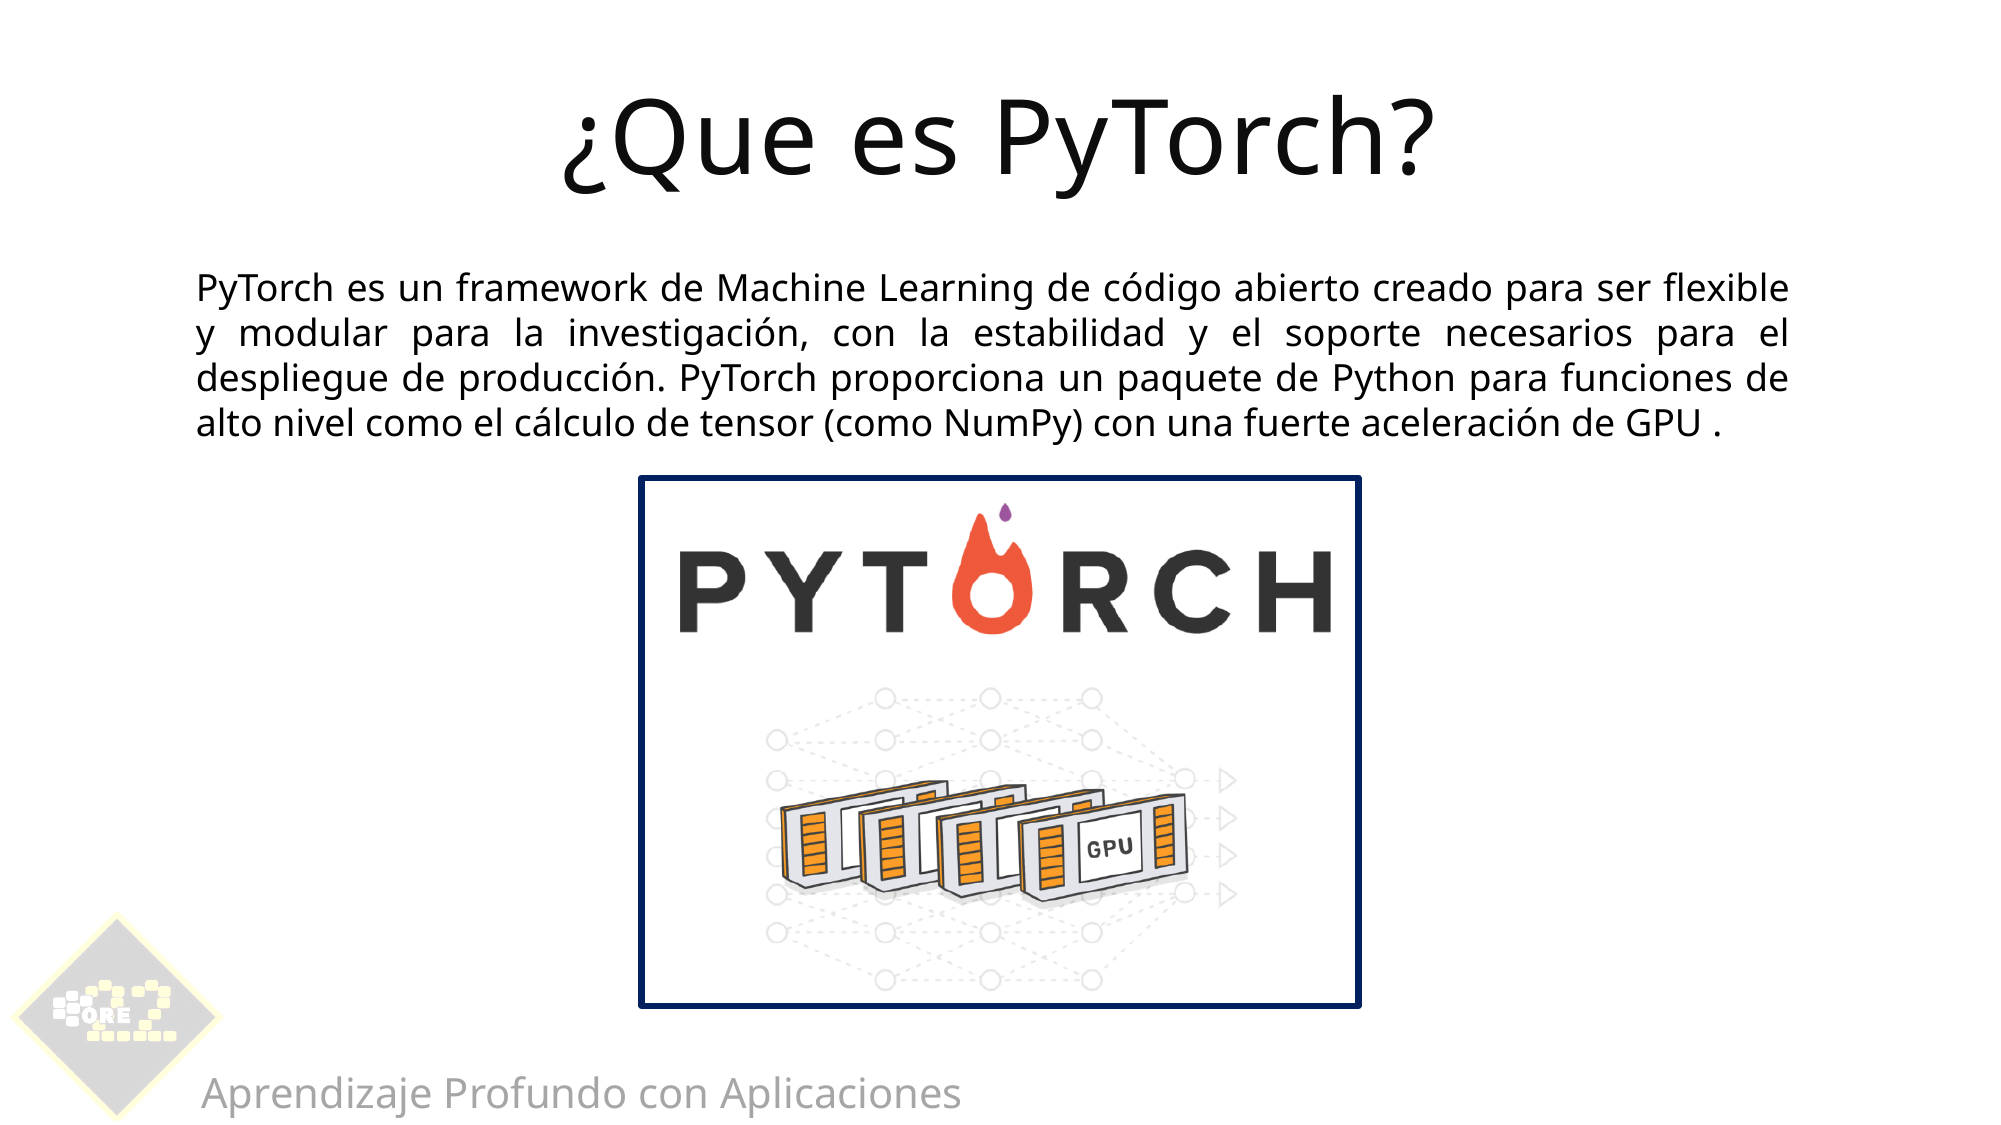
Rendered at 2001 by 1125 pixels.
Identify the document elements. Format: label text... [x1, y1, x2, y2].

picture [644, 480, 1356, 1004]
text_box PyTorch es un framework de Machine Learning de código abierto creado para ser flexible y modular para la investigación, con la estabilidad y el soporte necesarios para el despliegue de producción. PyTorch proporciona un paquete de Python para funciones de alto nivel como el cálculo de tensor (como NumPy) con una fuerte aceleración de GPU . [181, 257, 1806, 497]
text_box Aprendizaje Profundo con Aplicaciones [234, 1059, 1090, 1125]
picture [0, 910, 228, 1125]
text_box ¿Que es PyTorch? [193, 87, 1806, 182]
